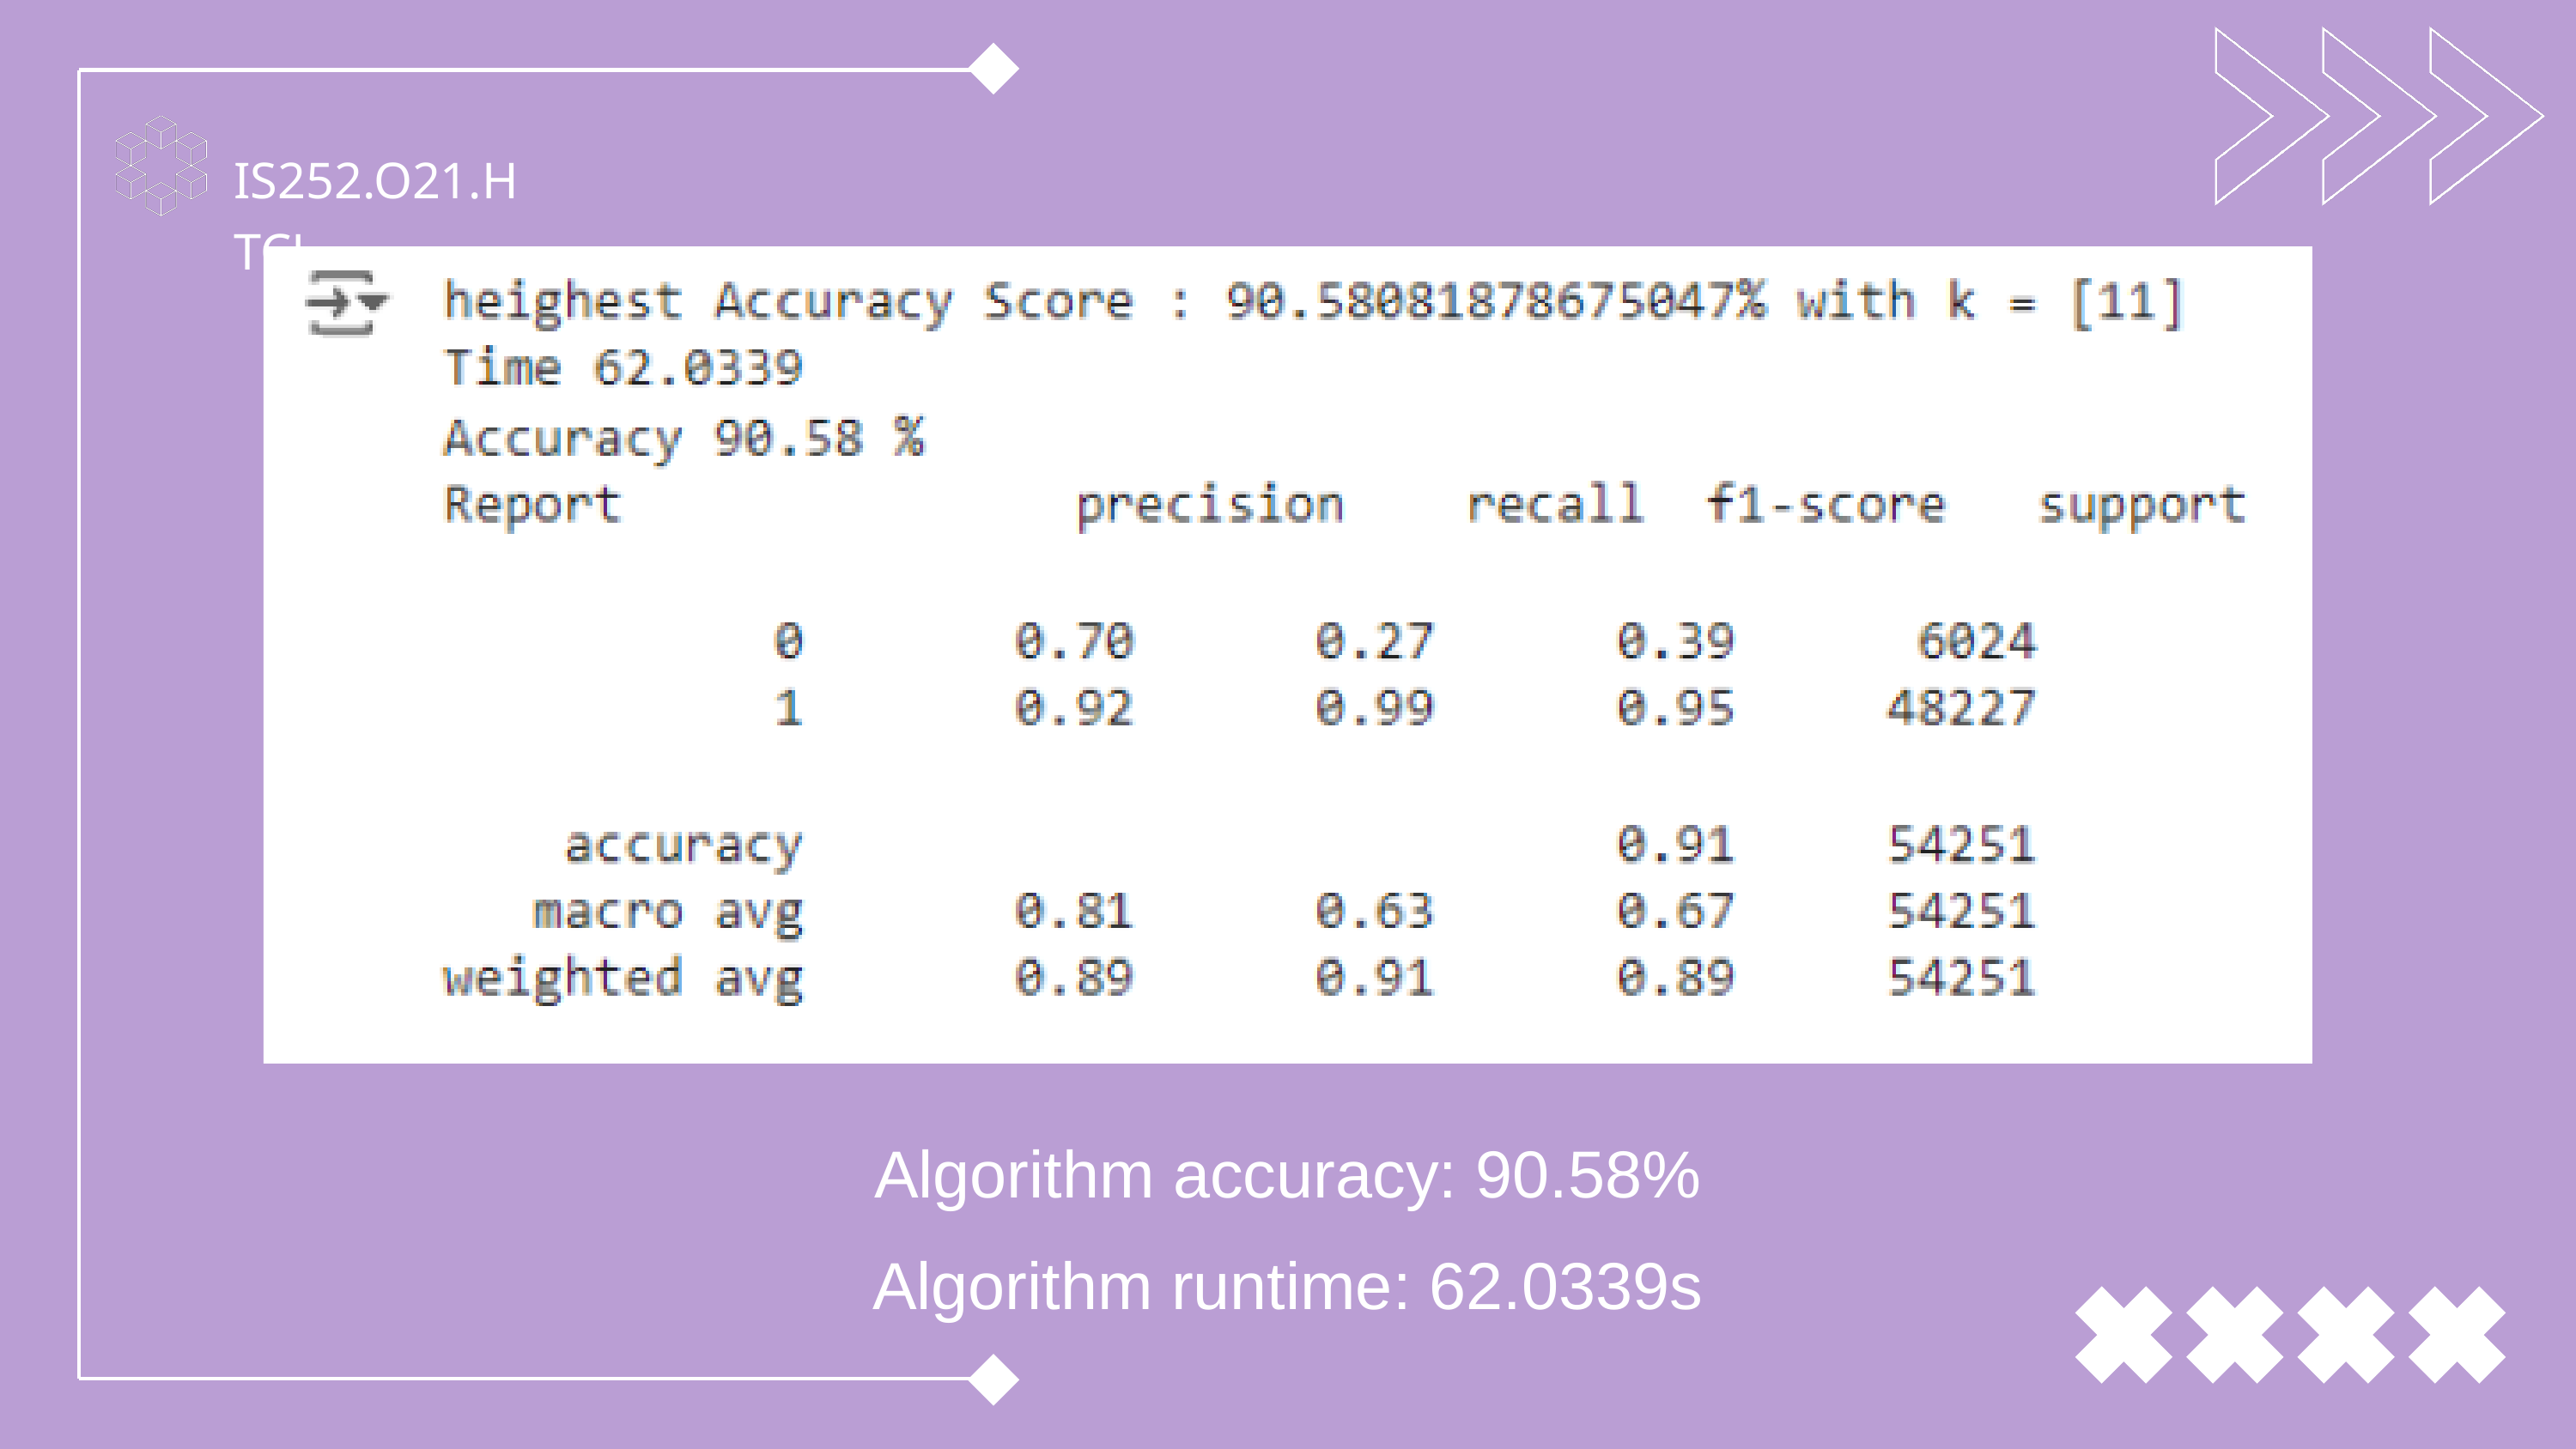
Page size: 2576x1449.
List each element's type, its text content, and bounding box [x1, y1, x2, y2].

text_box [2215, 26, 2545, 206]
text_box Algorithm accuracy: 90.58% Algorithm runtime: 62.0339s [1023, 1099, 1747, 1323]
text_box [1023, 246, 2312, 1064]
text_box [78, 42, 1020, 1406]
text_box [115, 115, 530, 217]
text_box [2052, 1264, 2529, 1406]
